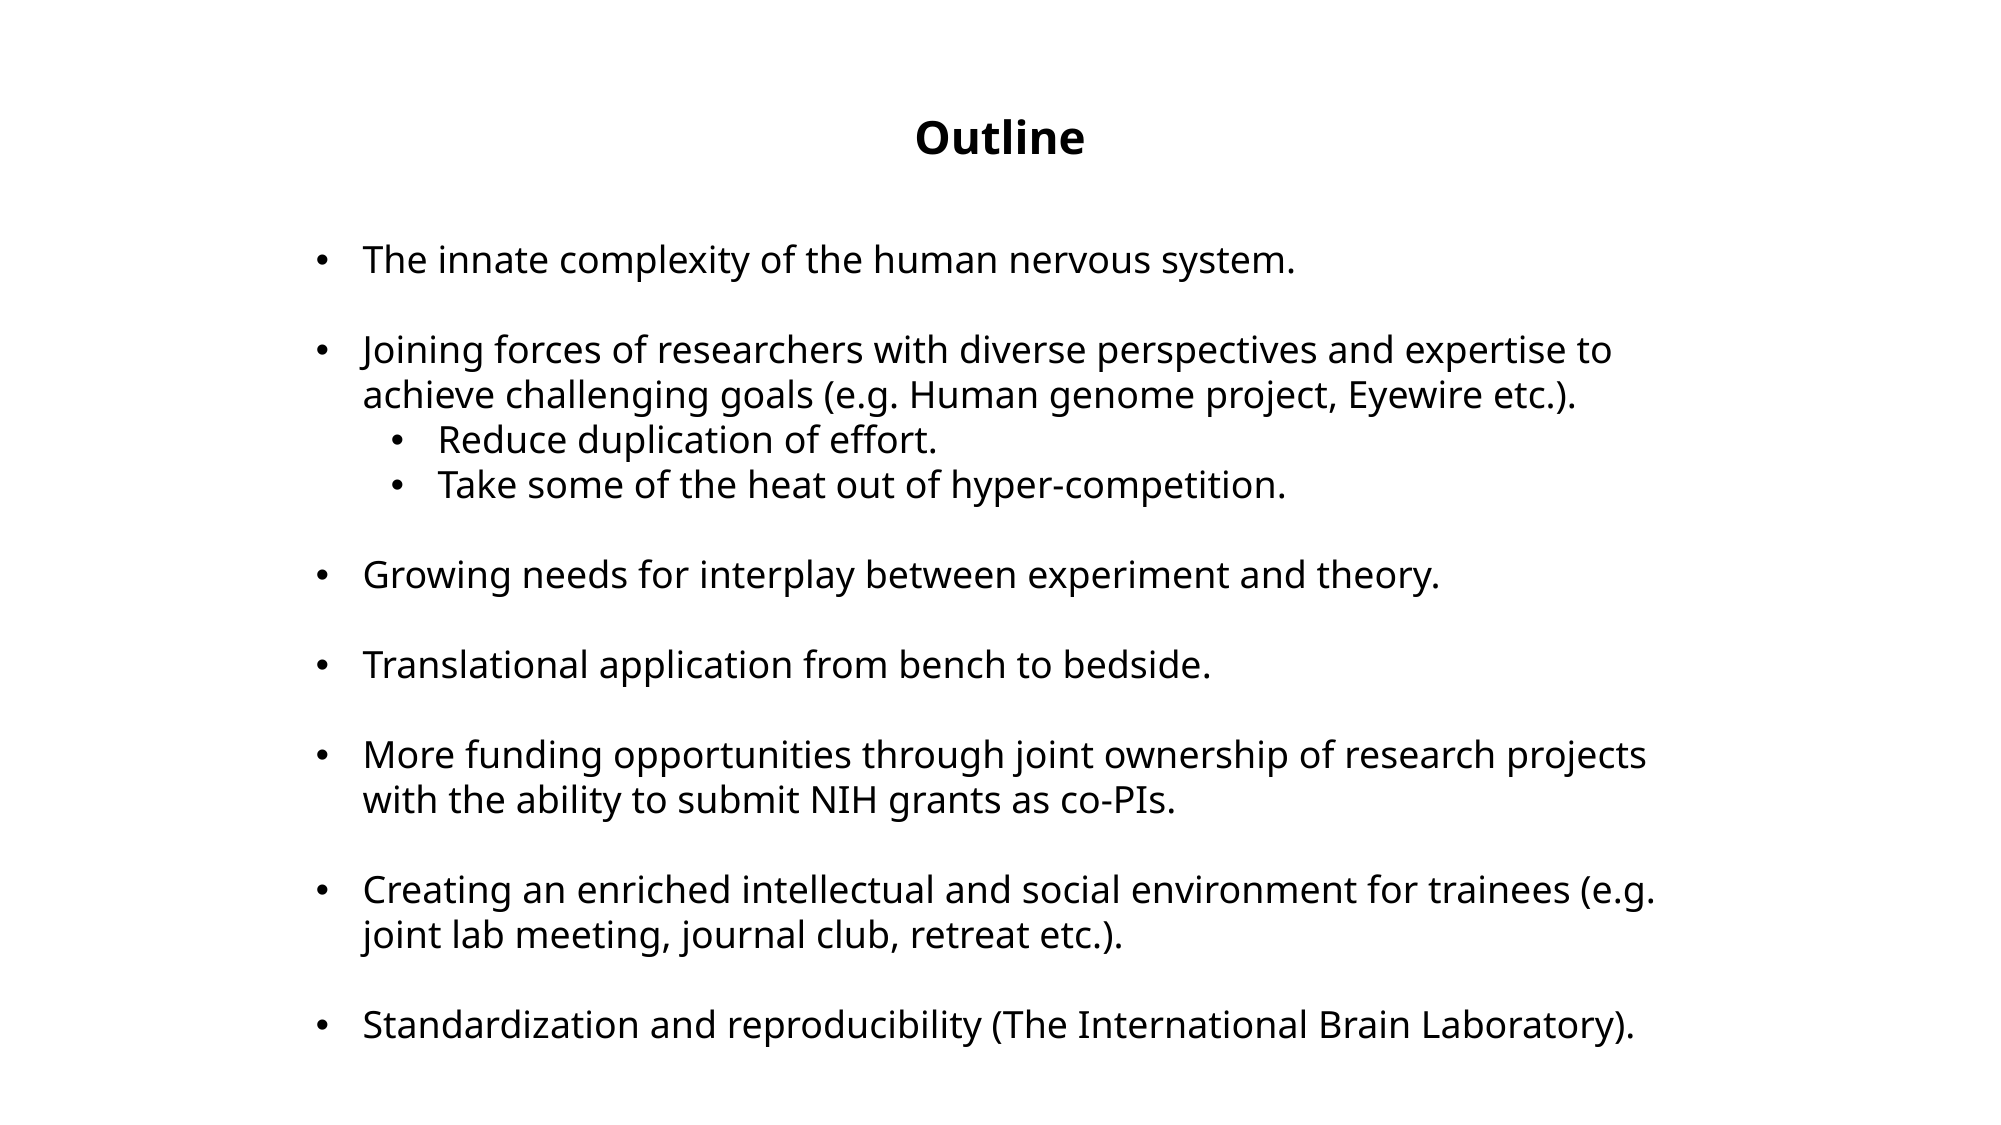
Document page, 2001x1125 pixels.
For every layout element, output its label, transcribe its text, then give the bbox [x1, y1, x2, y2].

text_box Outline [436, 101, 1564, 172]
text_box The innate complexity of the human nervous system. Joining forces of researchers with diverse perspectives and expertise to achieve challenging goals (e.g. Human genome project, Eyewire etc.). Reduce duplication of effort. Take some of the heat out of hyper-competition. Growing needs for interplay between experiment and theory. Translational application from bench to bedside. More funding opportunities through joint ownership of research projects with the ability to submit NIH grants as co-PIs. Creating an enriched intellectual and social environment for trainees (e.g. joint lab meeting, journal club, retreat etc.). Standardization and reproducibility (The International Brain Laboratory). [301, 229, 1699, 1054]
